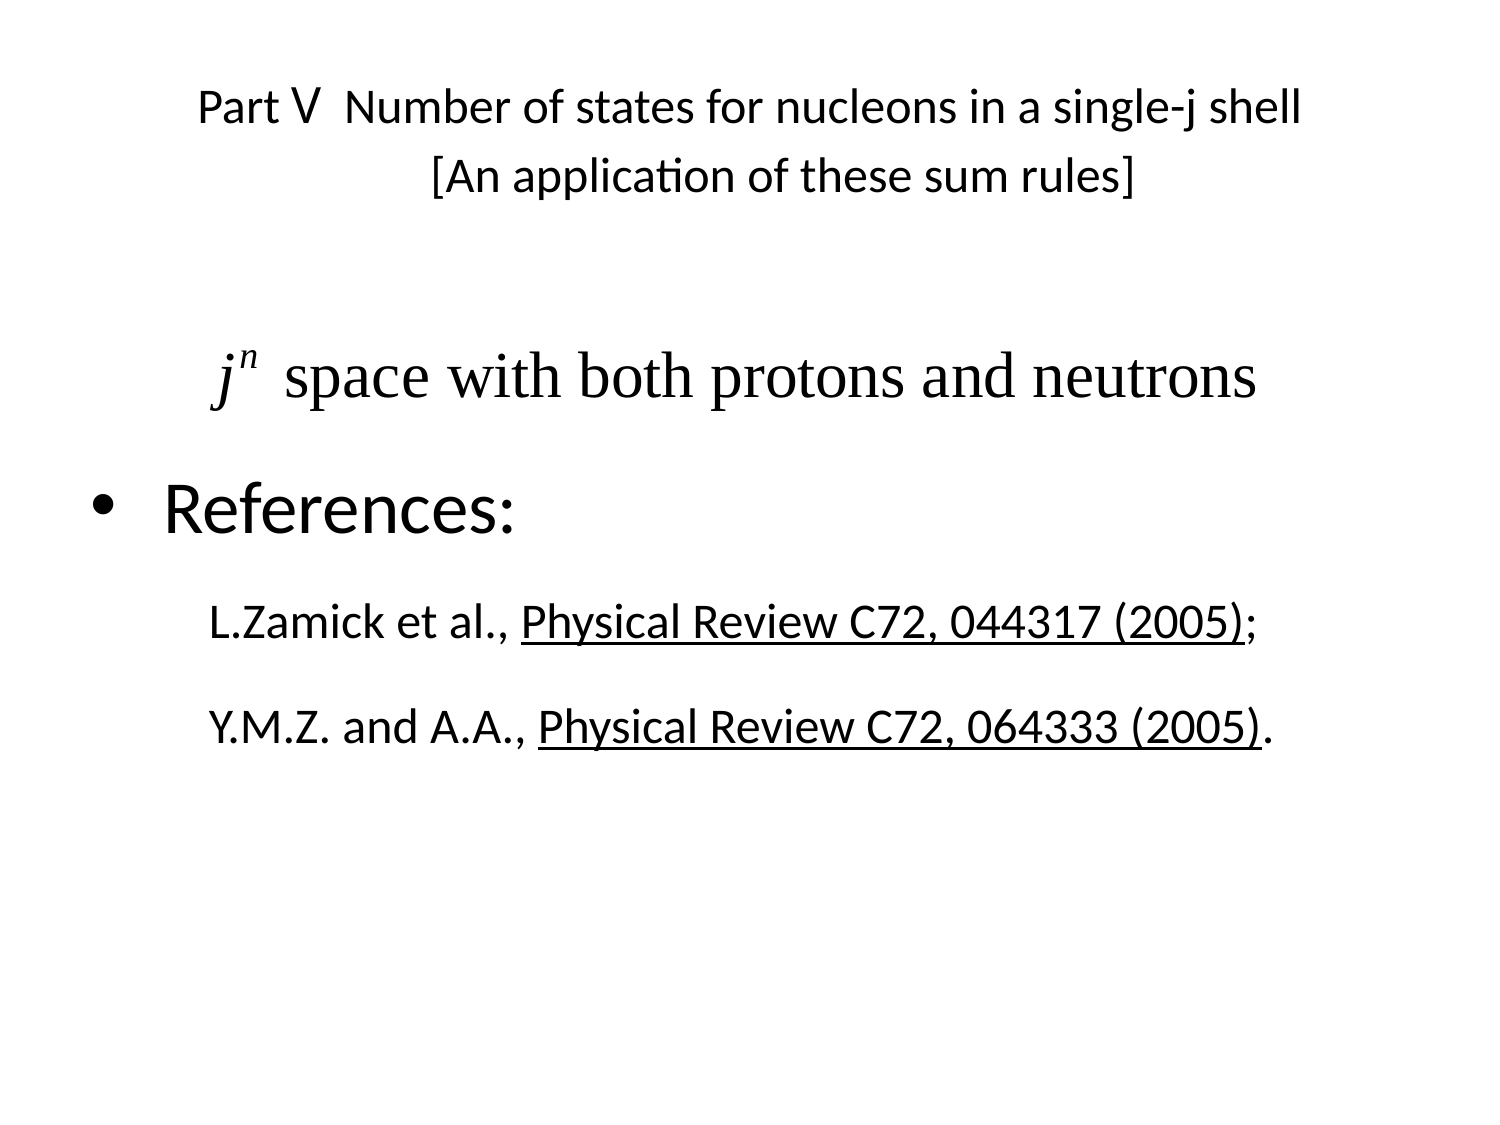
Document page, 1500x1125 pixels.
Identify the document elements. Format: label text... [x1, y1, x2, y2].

list References: L.Zamick et al., Physical Review C72, 044317 (2005); Y.M.Z. and A.A., Physical Review C72, 064333 (2005). [75, 262, 1425, 1005]
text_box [194, 326, 1270, 425]
title Part V Number of states for nucleons in a single-j shell [An application of these sum rules] [75, 45, 1425, 233]
